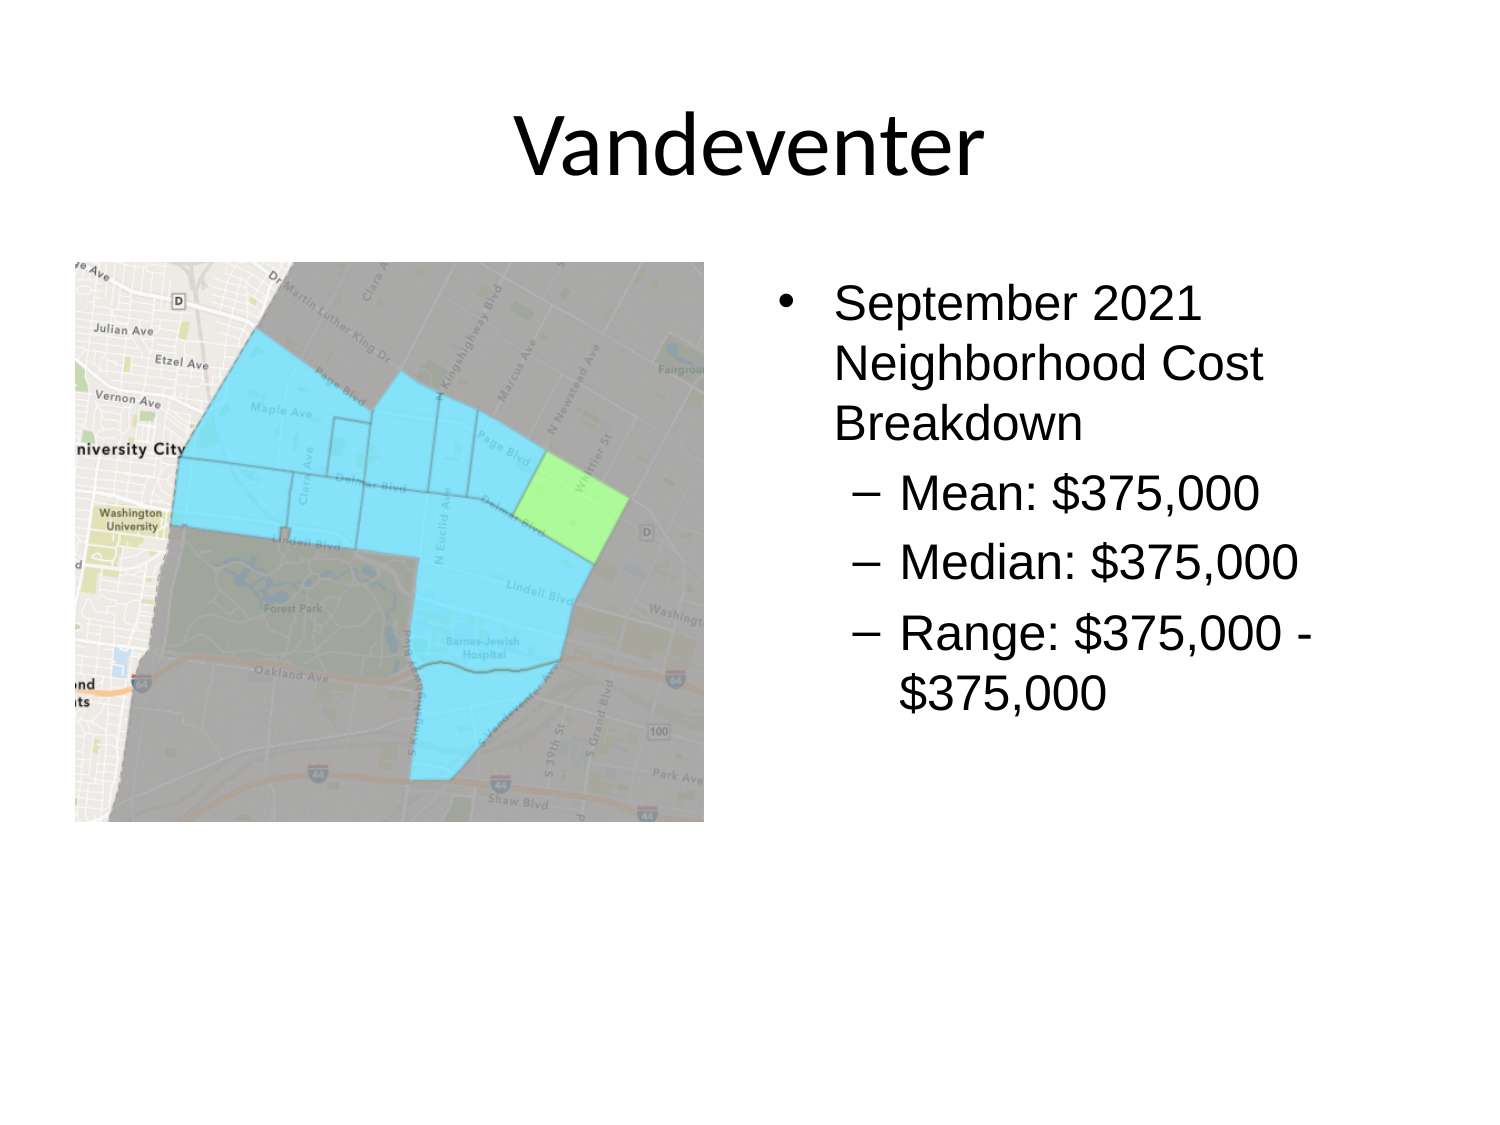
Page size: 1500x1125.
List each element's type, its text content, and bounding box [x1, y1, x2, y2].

title Vandeventer [75, 45, 1425, 233]
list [74, 262, 704, 823]
list September 2021 Neighborhood Cost Breakdown Mean: $375,000 Median: $375,000 Range: $375,000 - $375,000 [762, 262, 1425, 1005]
